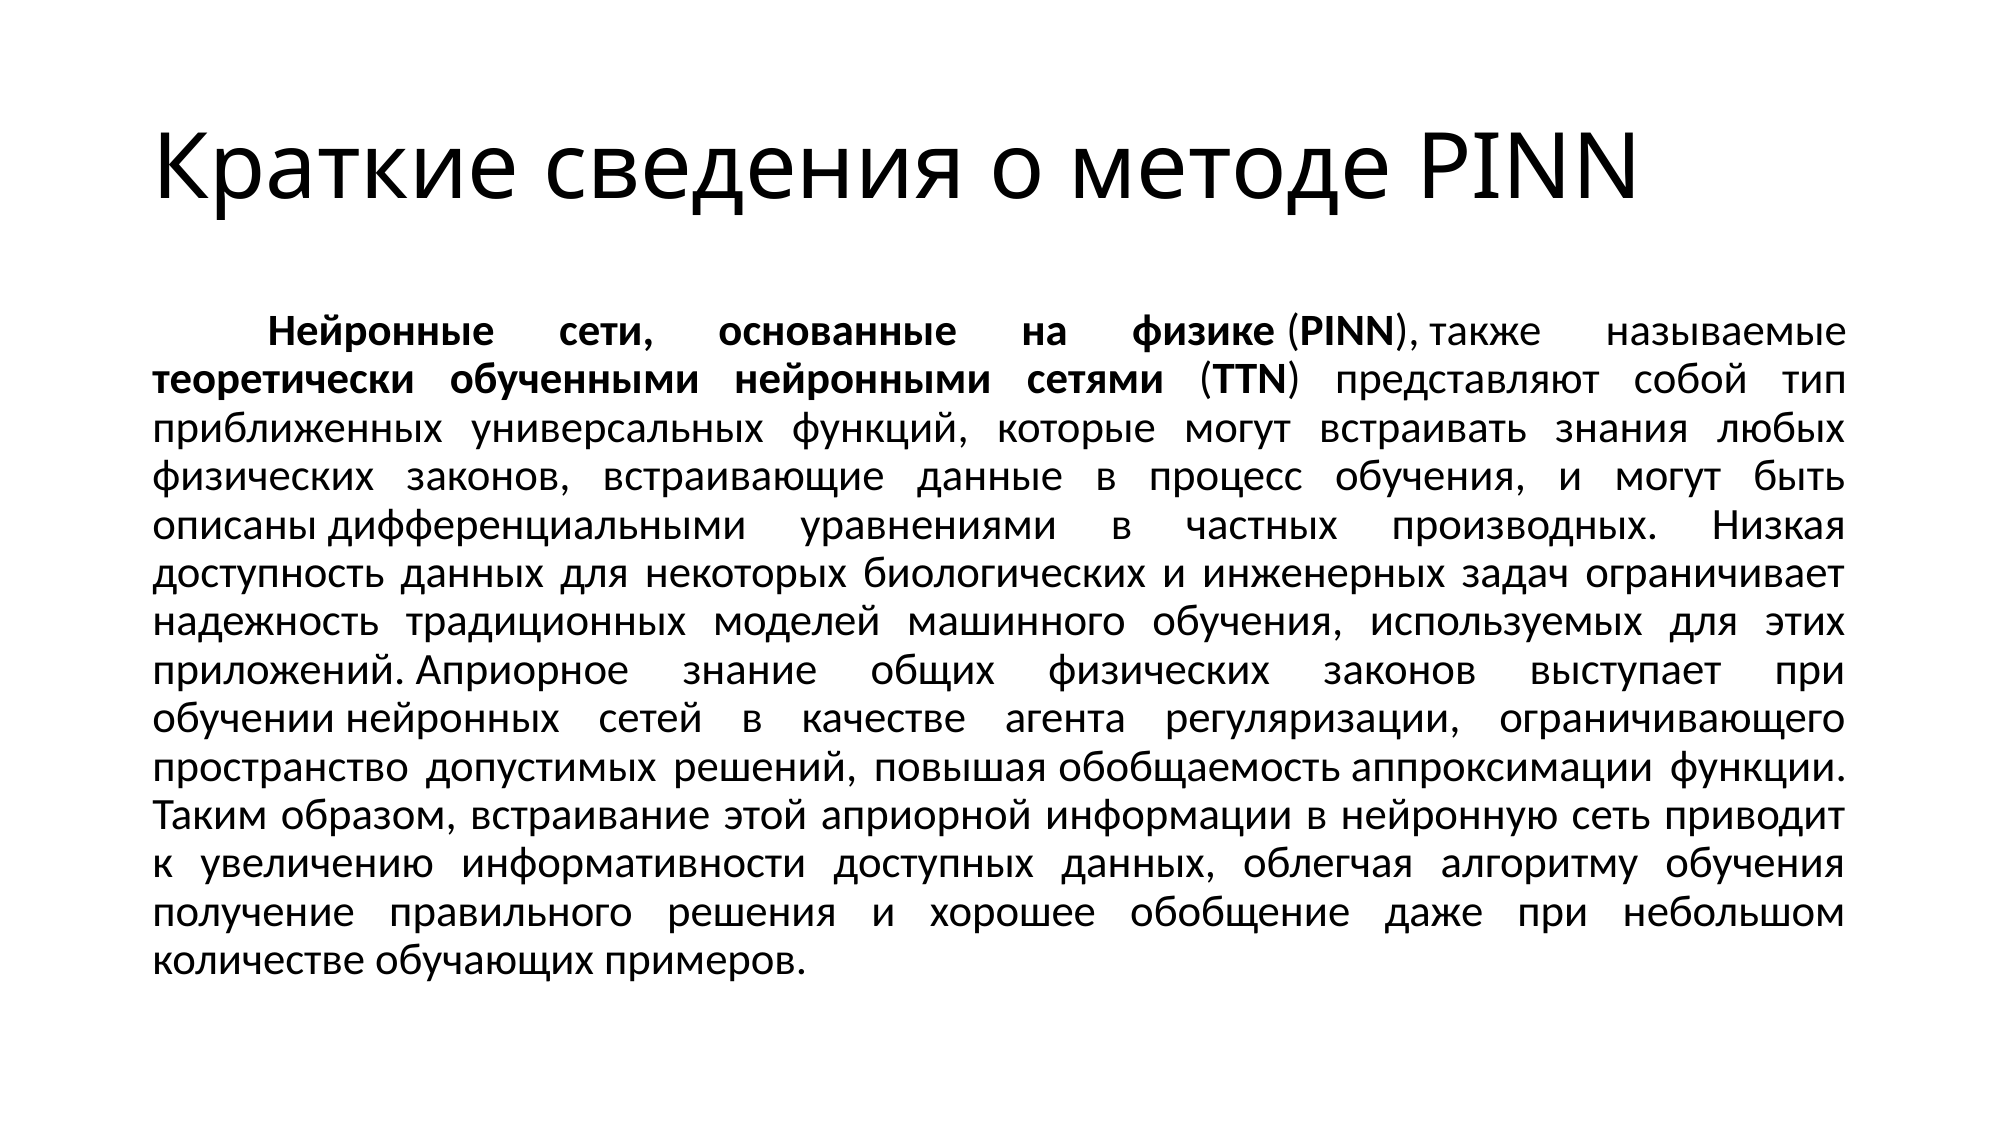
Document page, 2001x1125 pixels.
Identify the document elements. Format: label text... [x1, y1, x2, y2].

title Краткие сведения о методе PINN [137, 59, 1863, 278]
list Нейронные сети, основанные на физике (PINN), также называемые теоретически обученными нейронными сетями (TTN) представляют собой тип приближенных универсальных функций, которые могут встраивать знания любых физических законов, встраивающие данные в процесс обучения, и могут быть описаны дифференциальными уравнениями в частных производных. Низкая доступность данных для некоторых биологических и инженерных задач ограничивает надежность традиционных моделей машинного обучения, используемых для этих приложений. Априорное знание общих физических законов выступает при обучении нейронных сетей в качестве агента регуляризации, ограничивающего пространство допустимых решений, повышая обобщаемость аппроксимации функции. Таким образом, встраивание этой априорной информации в нейронную сеть приводит к увеличению информативности доступных данных, облегчая алгоритму обучения получение правильного решения и хорошее обобщение даже при небольшом количестве обучающих примеров. [137, 299, 1863, 996]
